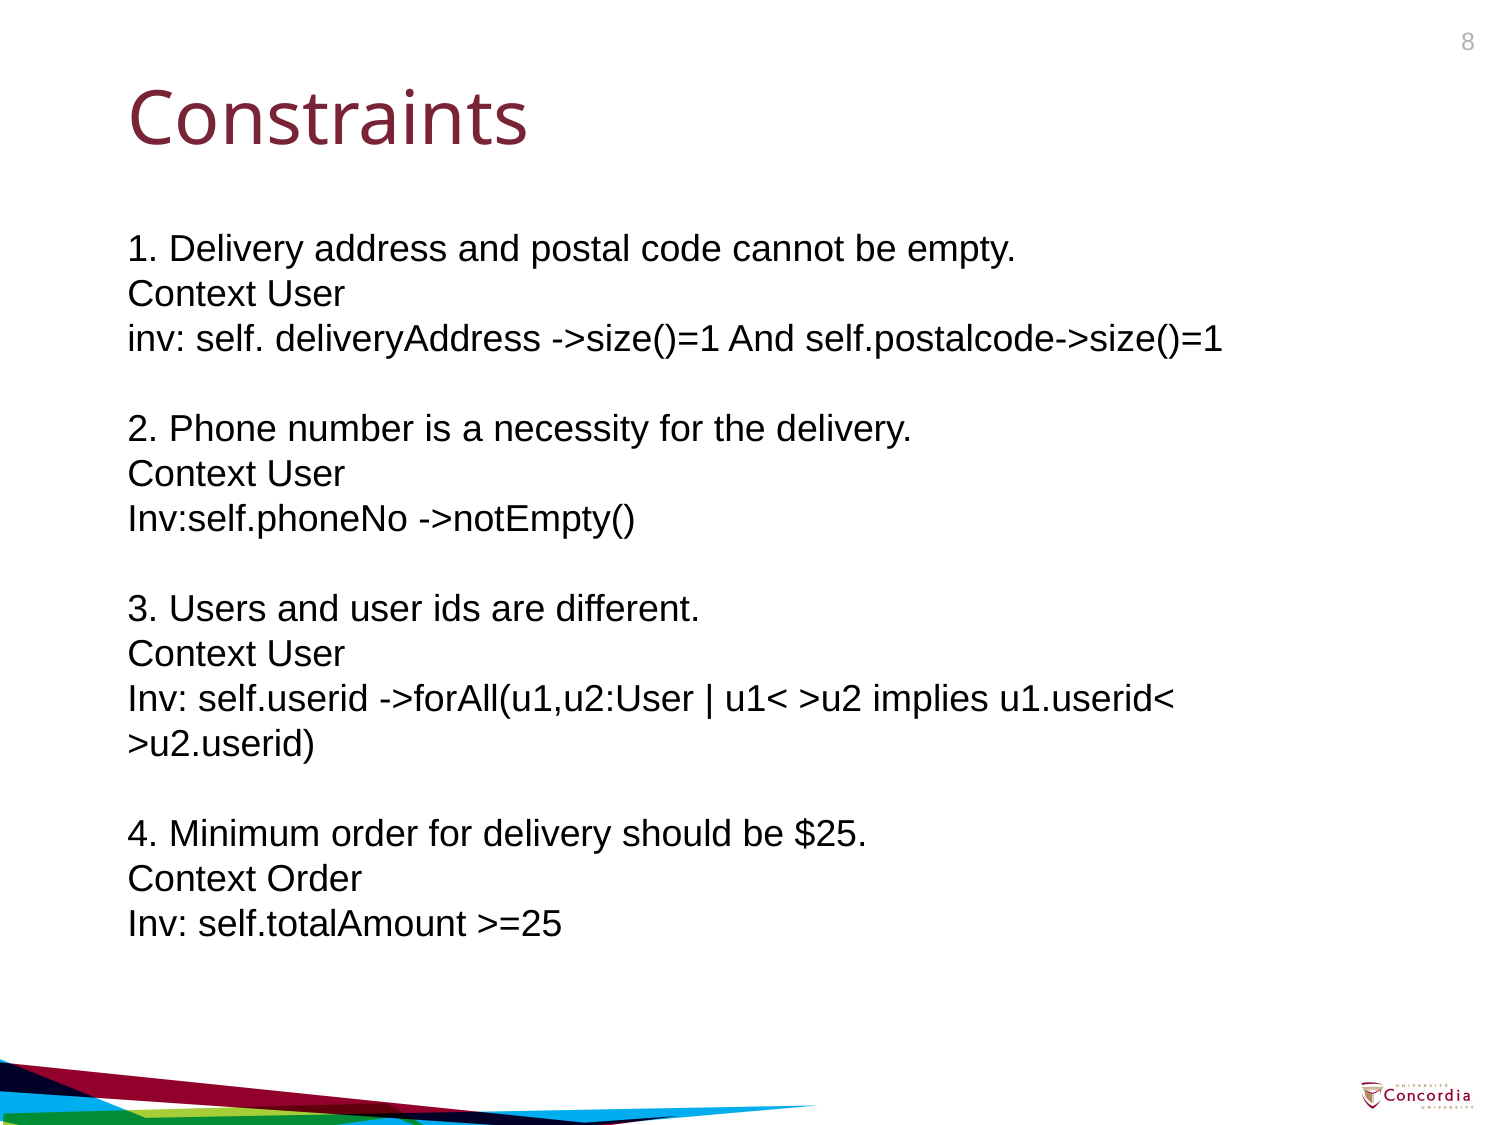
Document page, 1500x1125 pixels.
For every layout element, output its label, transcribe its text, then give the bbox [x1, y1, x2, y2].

text_box 1. Delivery address and postal code cannot be empty. Context User inv: self. deliveryAddress ->size()=1 And self.postalcode->size()=1 2. Phone number is a necessity for the delivery. Context User Inv:self.phoneNo ->notEmpty() 3. Users and user ids are different. Context User Inv: self.userid ->forAll(u1,u2:User | u1< >u2 implies u1.userid< >u2.userid) 4. Minimum order for delivery should be $25. Context Order Inv: self.totalAmount >=25 [112, 216, 1388, 892]
text_box Constraints [112, 62, 1388, 216]
text_box 8 [1423, 19, 1490, 63]
picture [0, 0, 1500, 1125]
